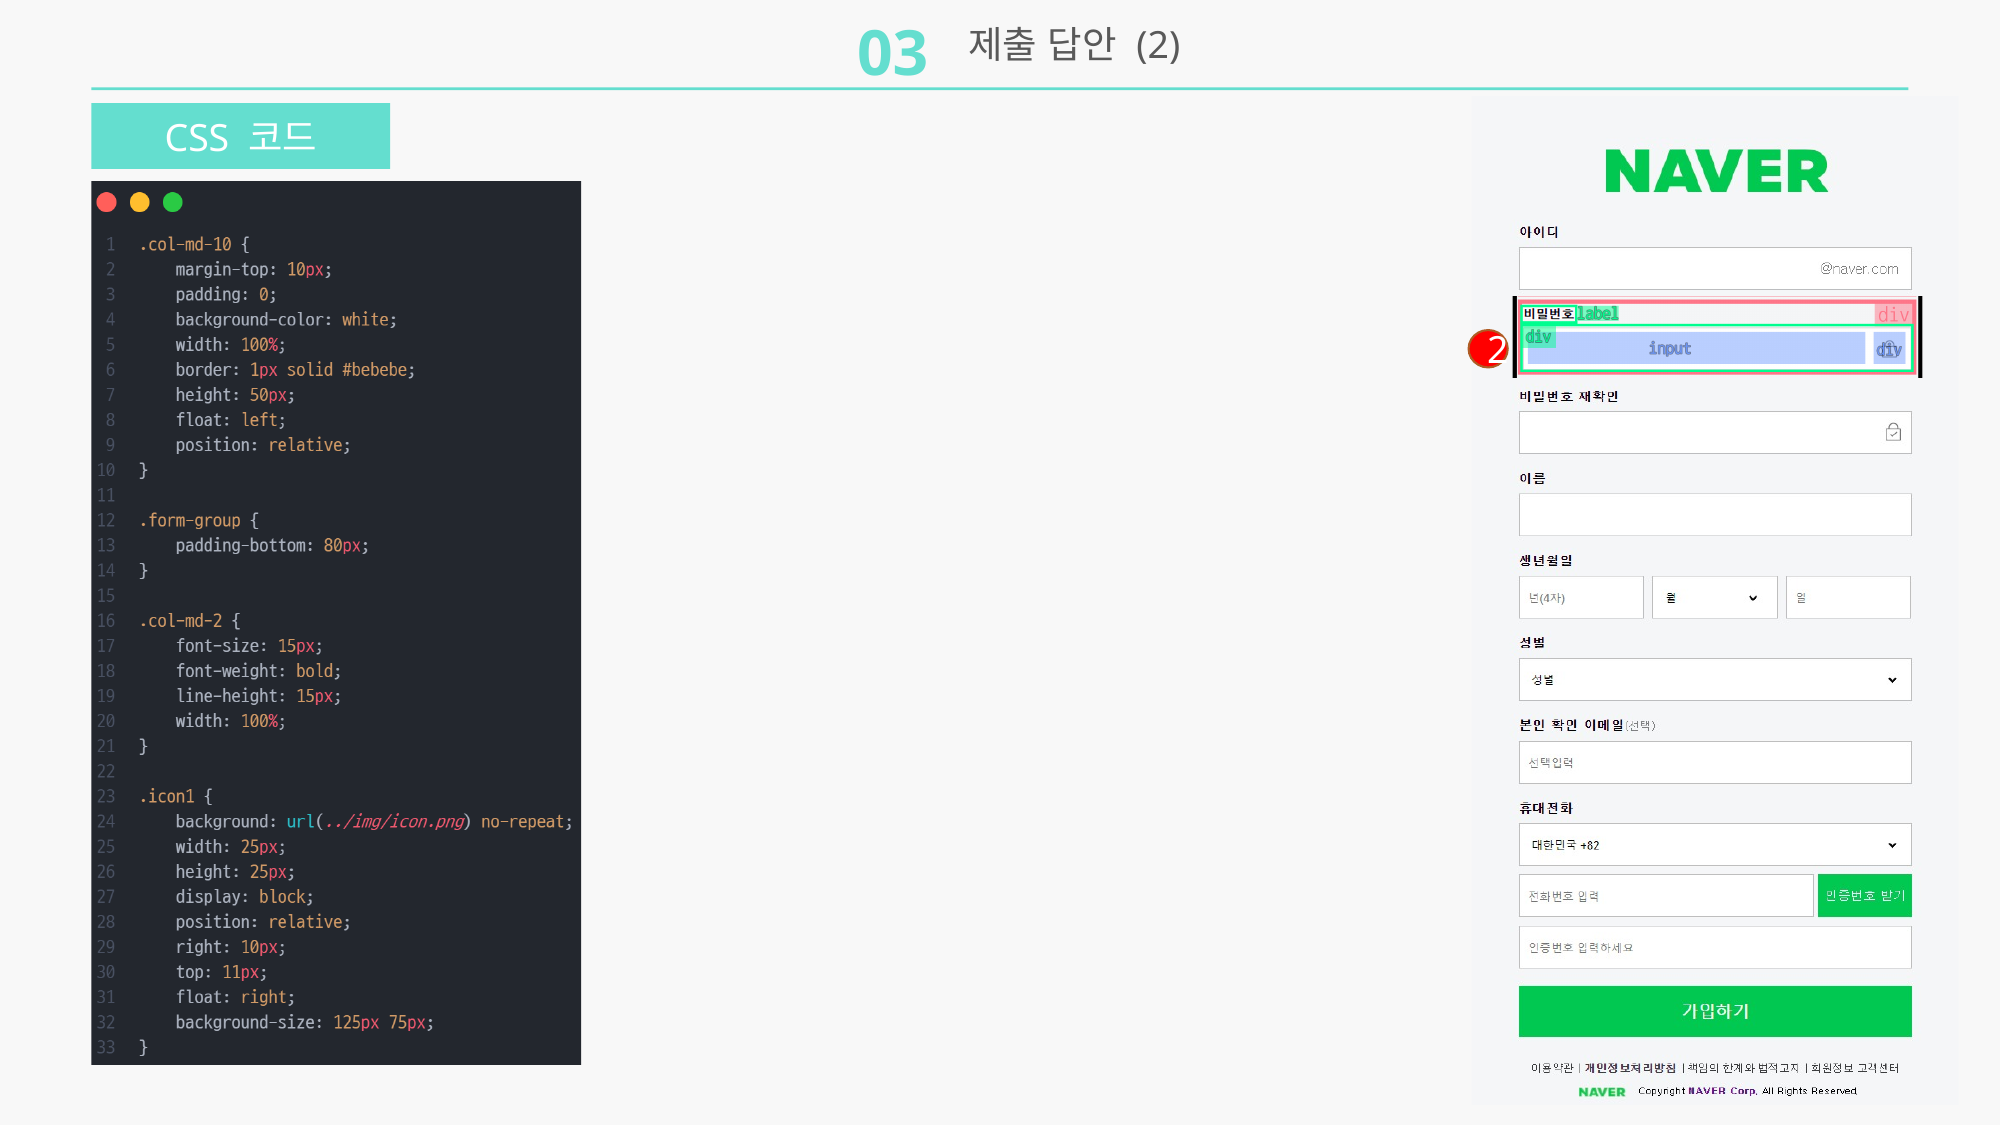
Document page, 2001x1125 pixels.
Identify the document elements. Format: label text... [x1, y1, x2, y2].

picture [91, 181, 582, 1065]
text_box [1562, 86, 1909, 91]
text_box 2 [1467, 337, 1471, 360]
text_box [842, 5, 1562, 97]
text_box [90, 86, 842, 91]
text_box CSS 코드 [90, 102, 391, 170]
picture [1471, 96, 1959, 1105]
